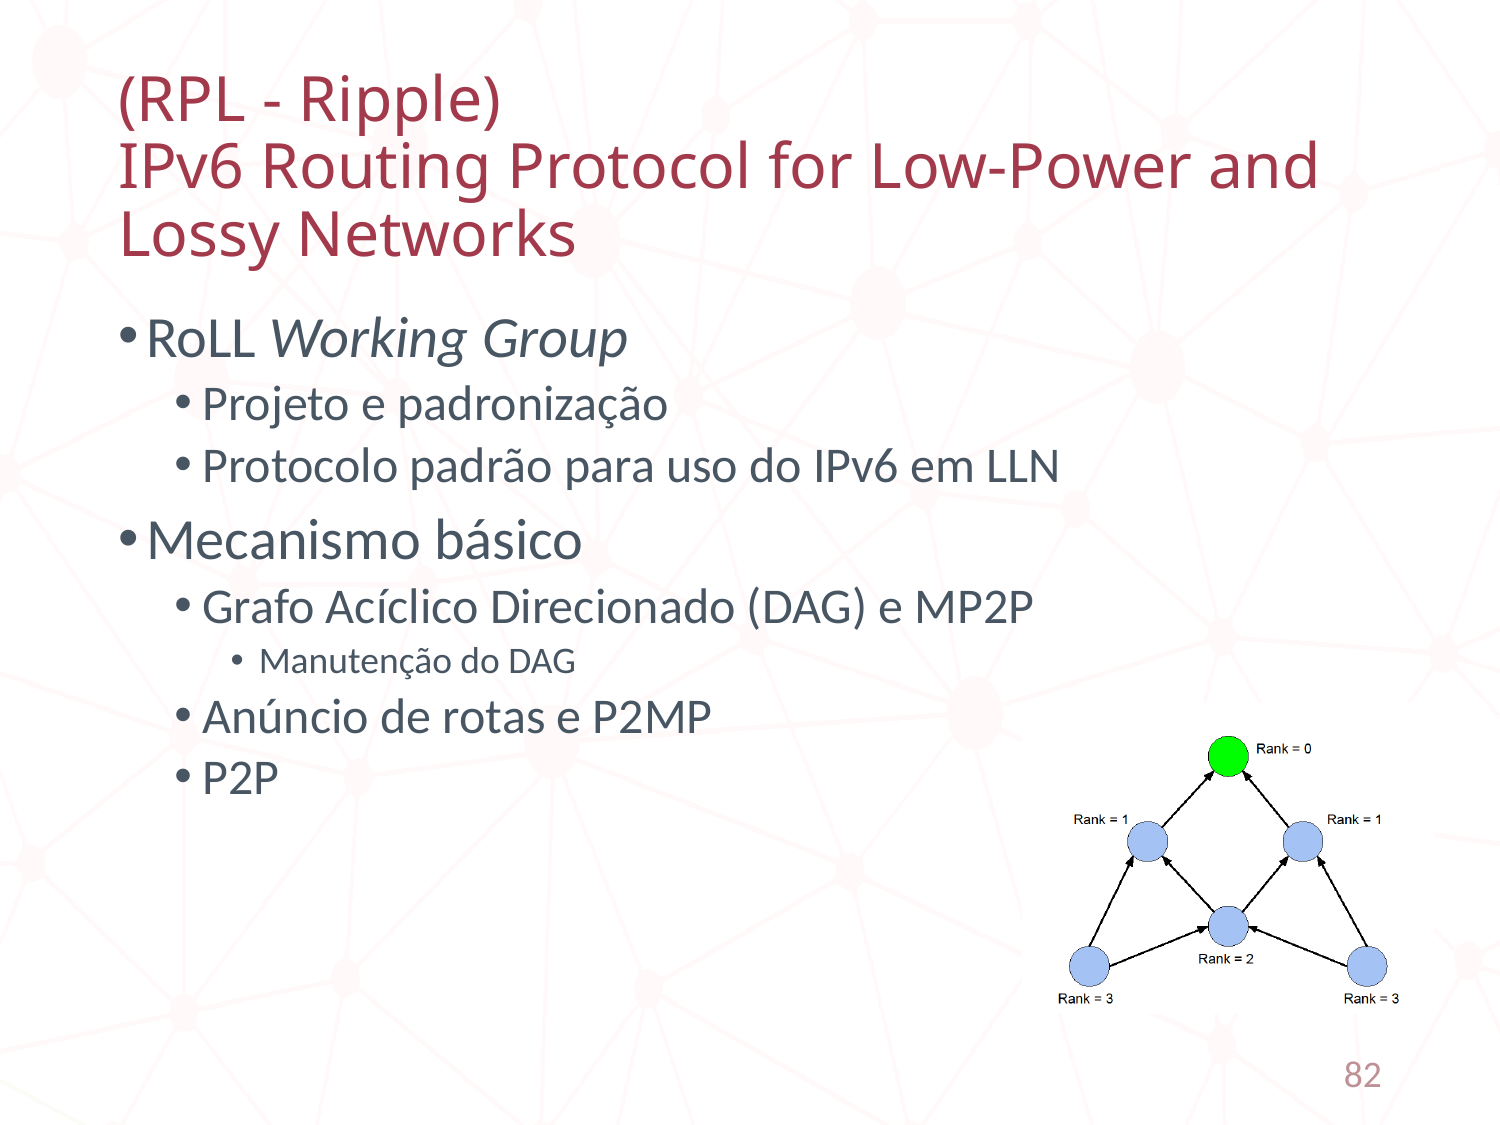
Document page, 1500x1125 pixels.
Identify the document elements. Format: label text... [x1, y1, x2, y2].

title (RPL - Ripple) IPv6 Routing Protocol for Low-Power and Lossy Networks [103, 59, 1397, 278]
slide_number 82 [1059, 1042, 1397, 1103]
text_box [1021, 703, 1435, 1014]
list RoLL Working Group Projeto e padronização Protocolo padrão para uso do IPv6 em LLN Mecanismo básico Grafo Acíclico Direcionado (DAG) e MP2P Manutenção do DAG Anúncio de rotas e P2MP P2P [103, 299, 1397, 1014]
